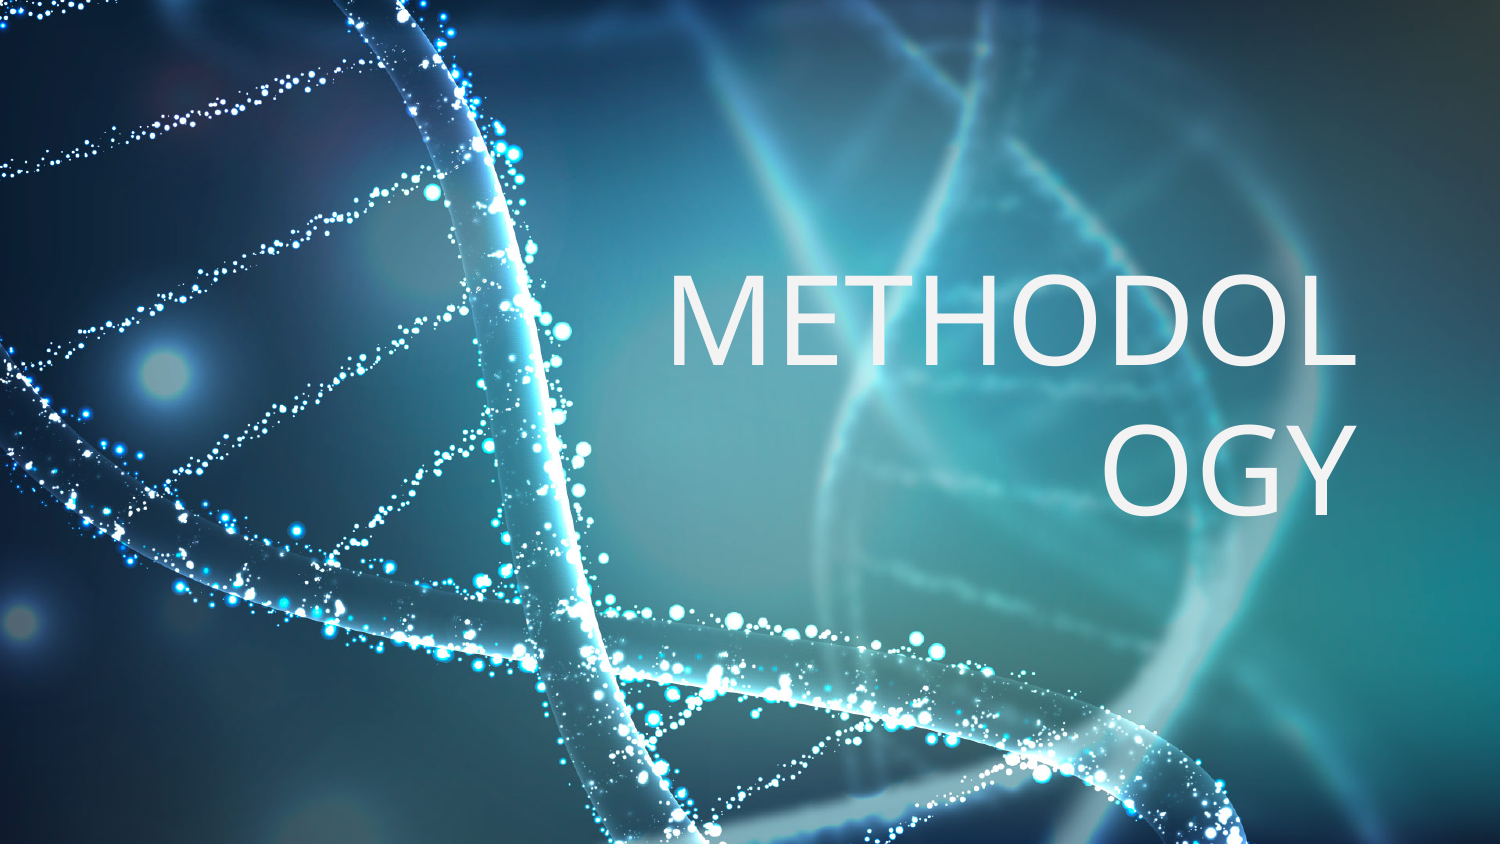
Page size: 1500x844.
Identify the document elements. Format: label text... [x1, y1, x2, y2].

title METHODOLOGY [627, 240, 1372, 541]
picture [0, 0, 1500, 844]
